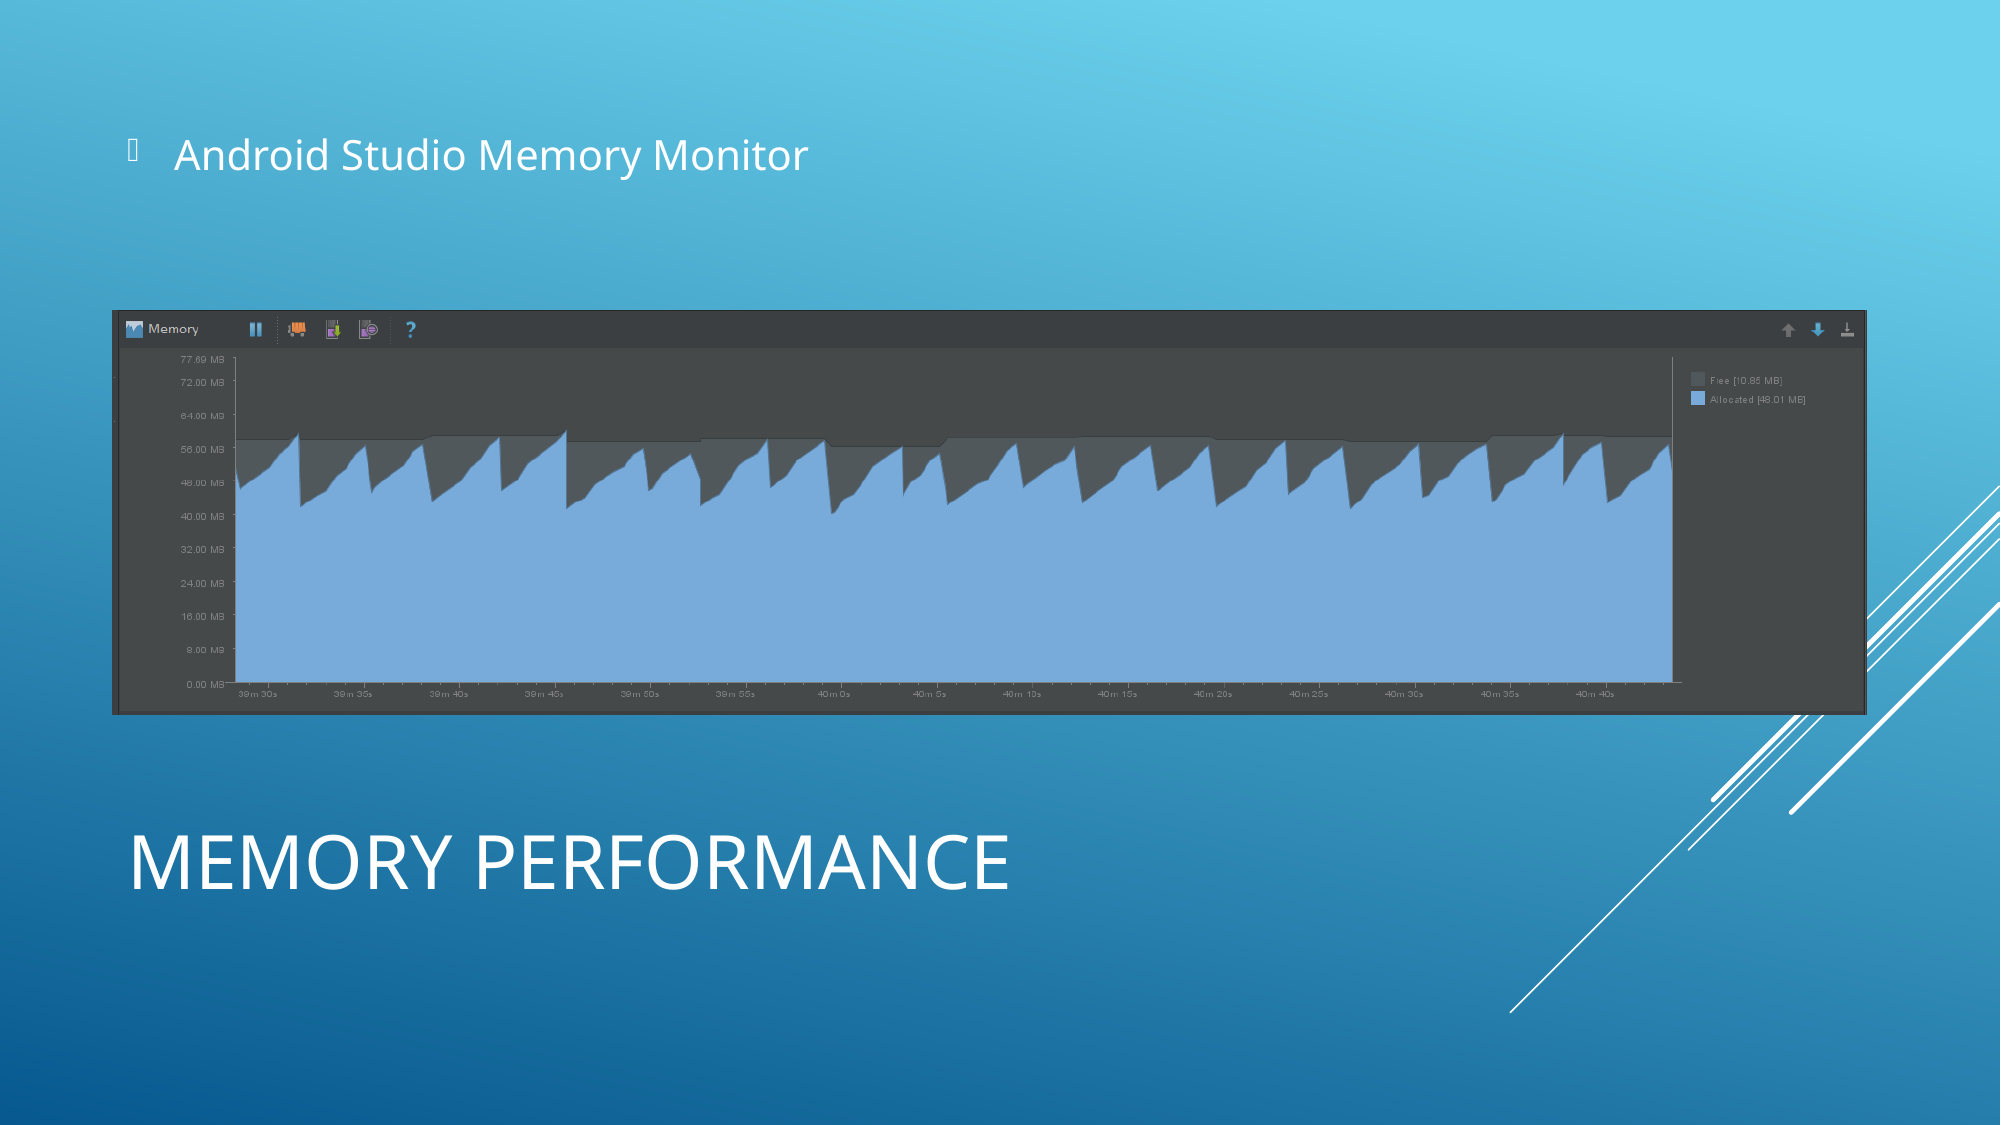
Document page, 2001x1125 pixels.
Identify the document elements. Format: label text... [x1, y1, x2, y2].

title Memory performance [112, 736, 1513, 984]
list Android Studio Memory Monitor [112, 112, 1513, 195]
picture [111, 309, 1868, 716]
